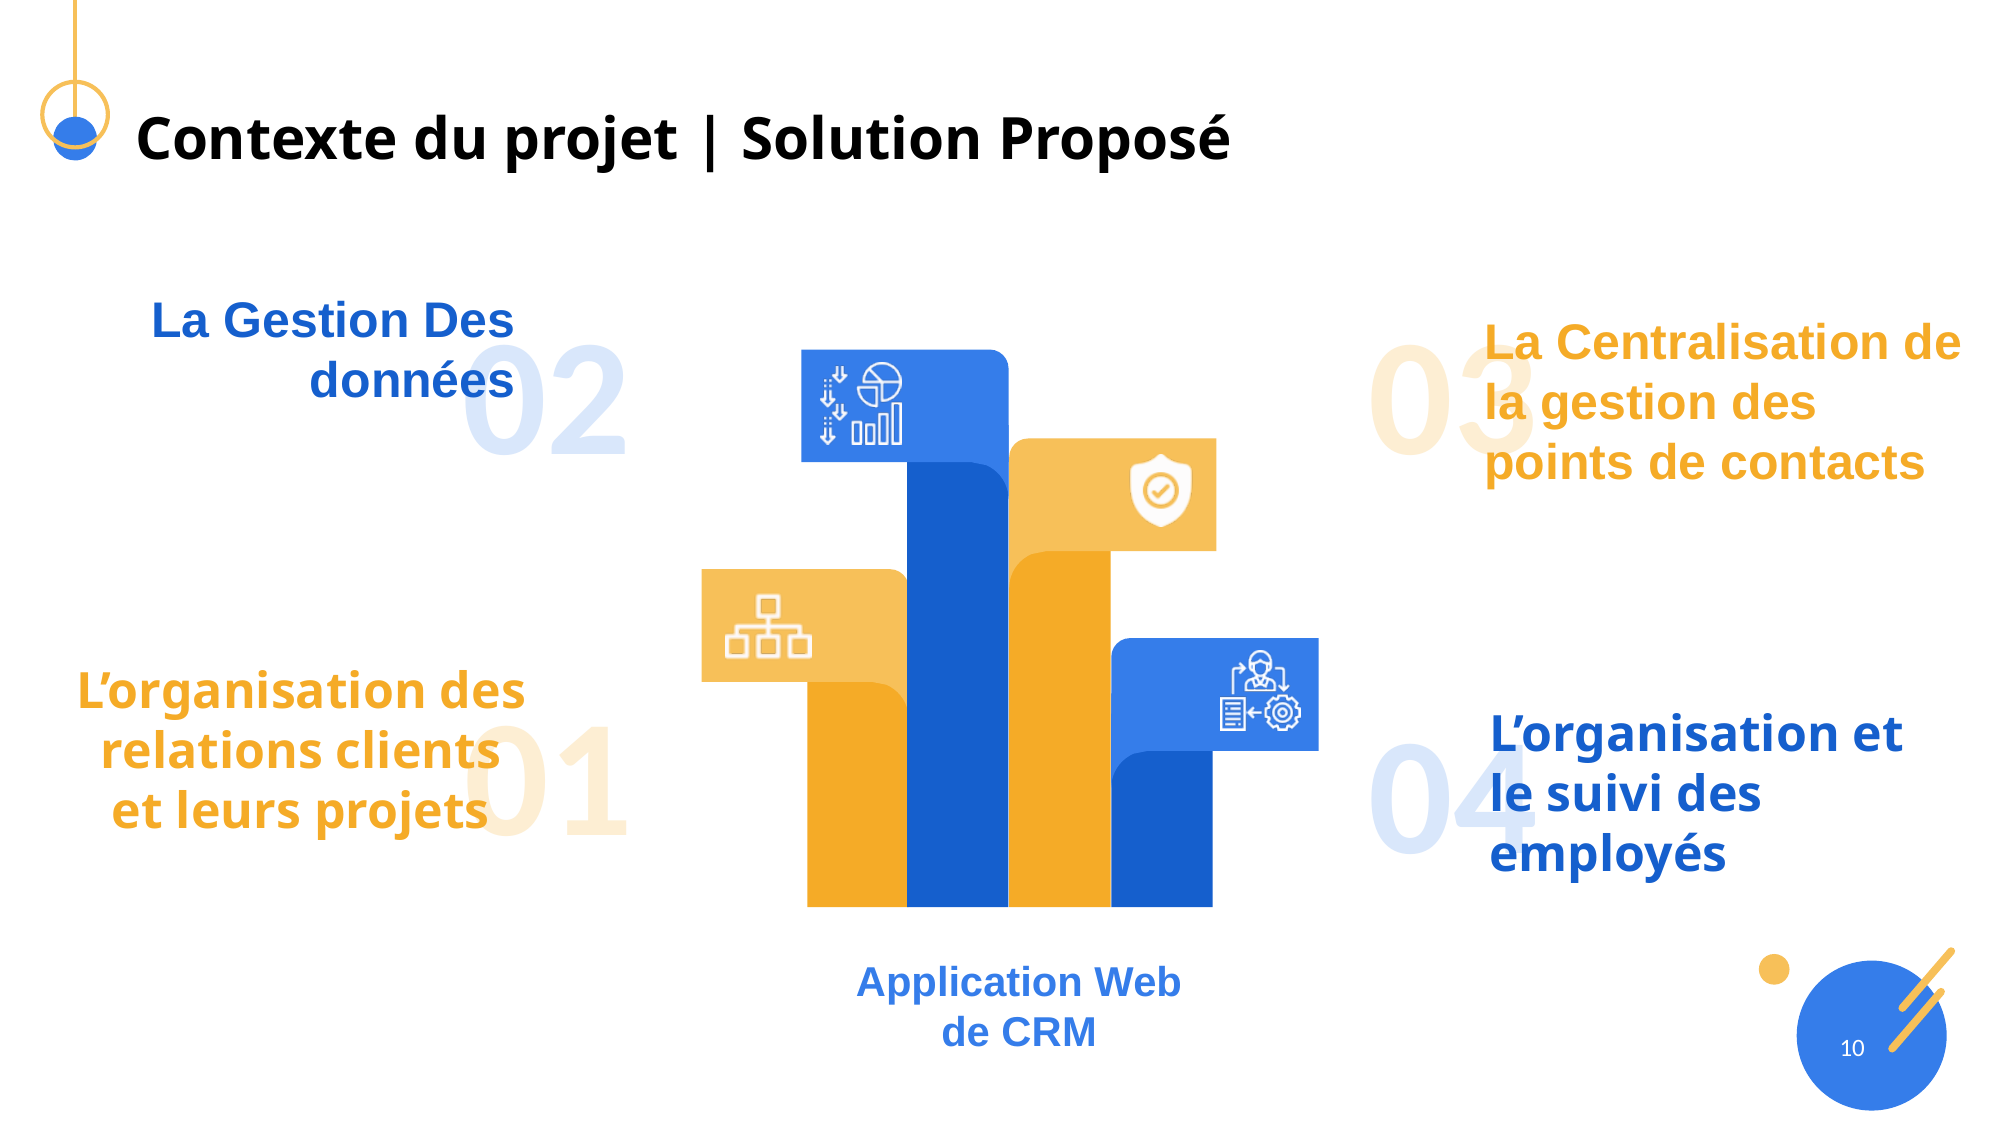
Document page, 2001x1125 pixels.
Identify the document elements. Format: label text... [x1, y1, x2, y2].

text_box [1484, 309, 1968, 492]
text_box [119, 287, 518, 409]
slide_number 10 [1430, 1016, 1881, 1077]
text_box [59, 658, 543, 849]
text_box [1484, 701, 1940, 888]
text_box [1111, 637, 1319, 908]
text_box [1008, 438, 1217, 908]
text_box 02 [462, 288, 644, 489]
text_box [801, 349, 1009, 908]
title Contexte du projet | Solution Proposé [119, 76, 1881, 204]
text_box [701, 568, 795, 908]
text_box Application Web de CRM [839, 946, 1199, 1062]
text_box 04 [1368, 686, 1550, 887]
text_box 03 [1368, 288, 1550, 489]
text_box 01 [464, 668, 646, 869]
